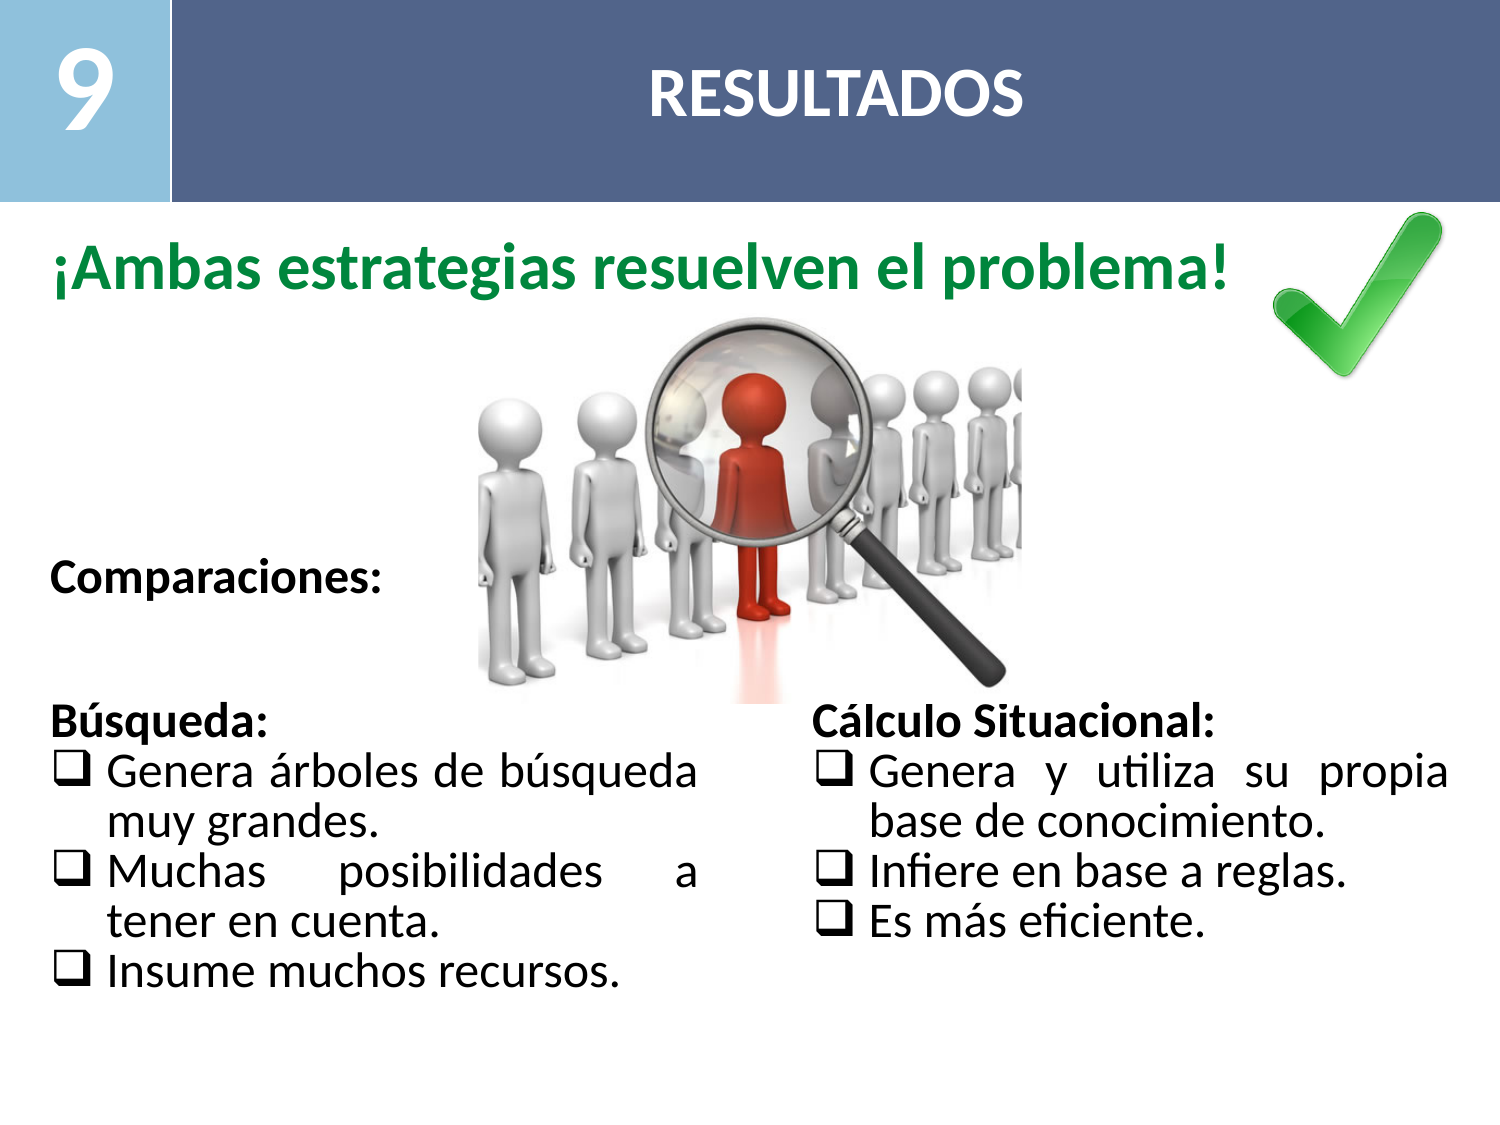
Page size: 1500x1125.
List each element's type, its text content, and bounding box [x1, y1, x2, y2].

picture [478, 313, 1022, 705]
table_header RESULTADOS [172, 0, 1500, 202]
picture [1270, 209, 1448, 386]
table_header ¡Ambas estrategias resuelven el problema! Comparaciones: [35, 232, 1471, 692]
table_header Cálculo Situacional: Genera y utiliza su propia base de conocimiento. Infiere en base a reglas. Es más eficiente. [797, 692, 1465, 1082]
table_header Búsqueda: Genera árboles de búsqueda muy grandes. Muchas posibilidades a tener en cuenta. Insume muchos recursos. [35, 692, 714, 1082]
table_header 9 [0, 0, 170, 202]
